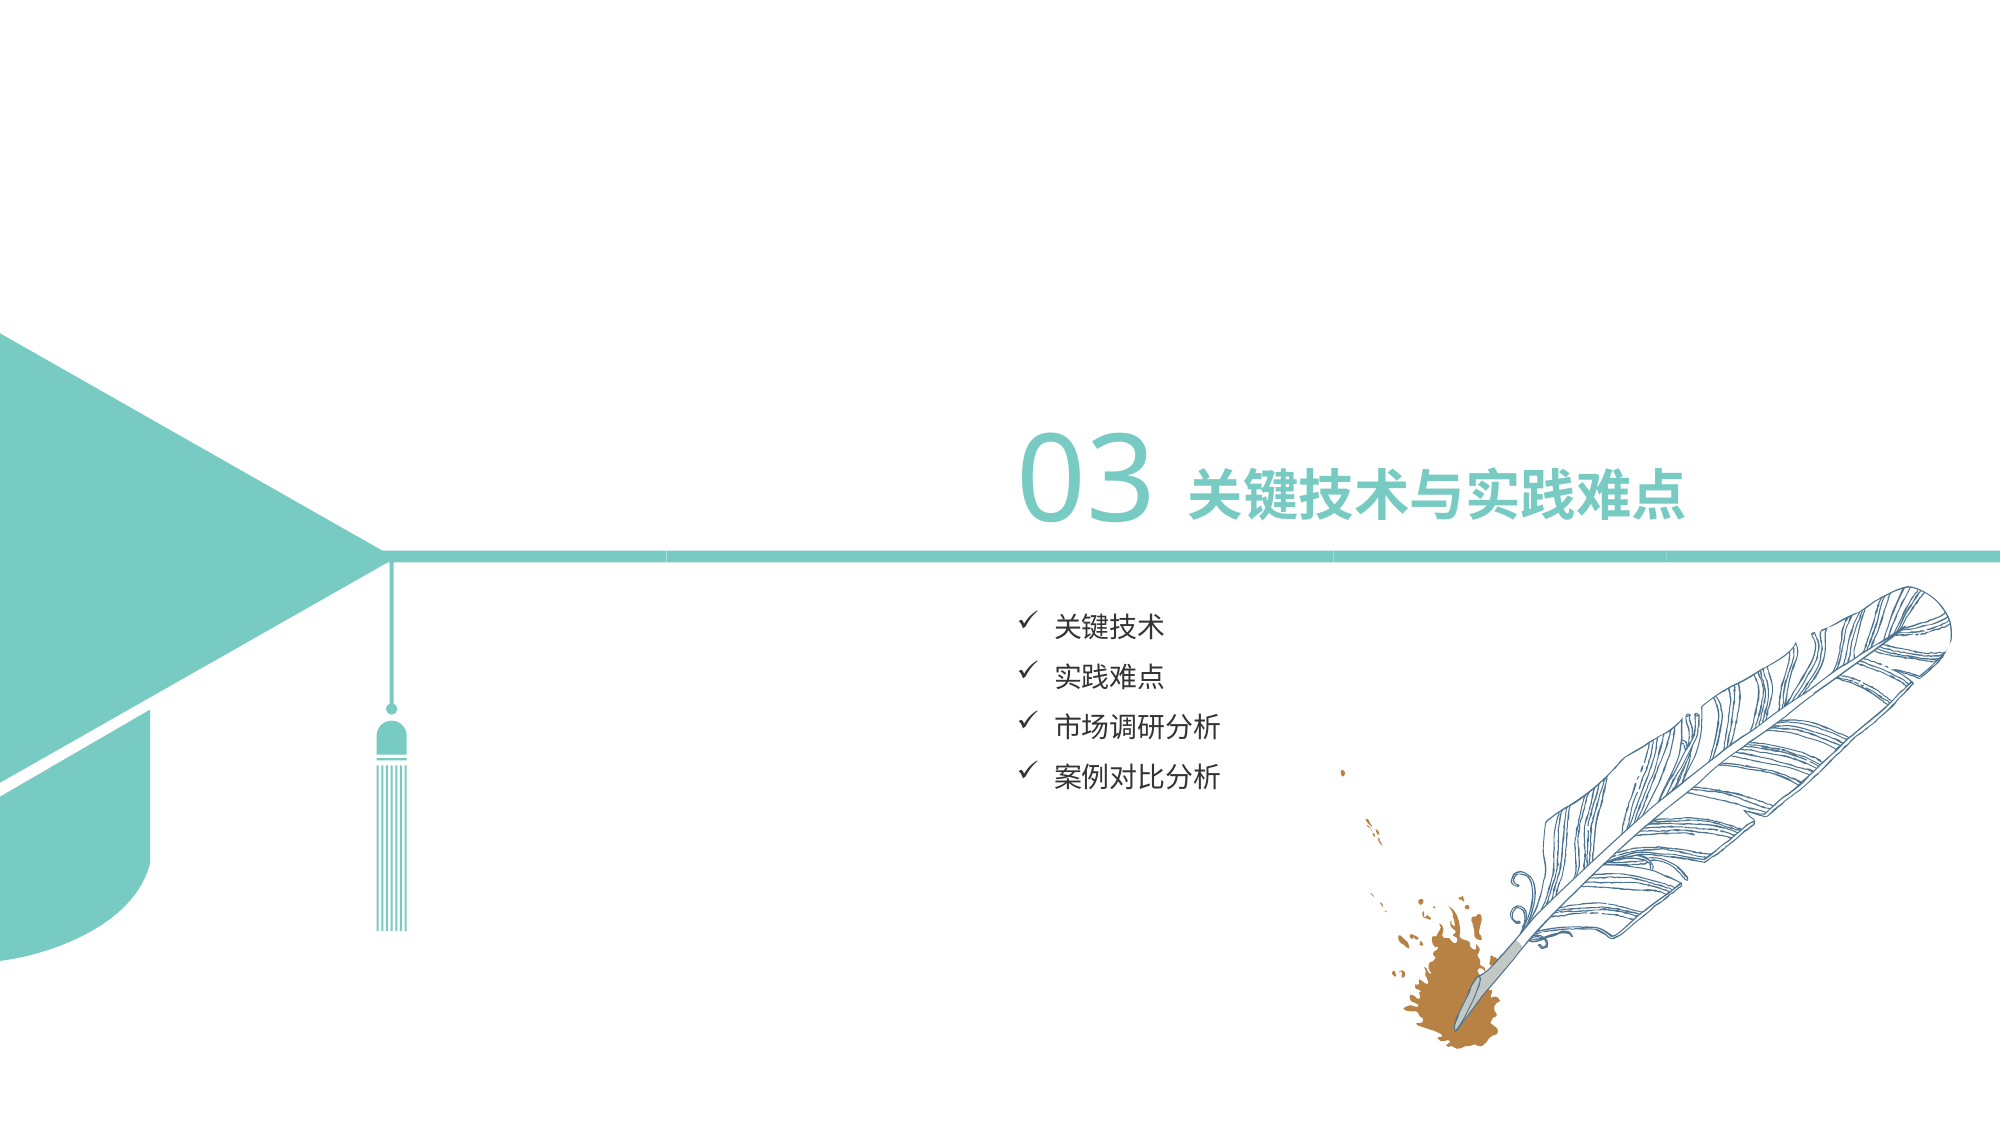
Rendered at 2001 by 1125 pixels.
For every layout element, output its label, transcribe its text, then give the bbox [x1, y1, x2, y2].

picture [1364, 467, 1853, 1091]
text_box [0, 709, 151, 962]
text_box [1858, 550, 2000, 563]
text_box 03 [1000, 391, 1174, 548]
text_box [0, 333, 378, 549]
text_box [385, 574, 398, 715]
text_box [0, 572, 368, 783]
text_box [0, 550, 1359, 563]
text_box 关键技术与实践难点 [1174, 452, 1725, 535]
text_box 关键技术 实践难点 市场调研分析 案例对比分析 [1001, 585, 1236, 801]
text_box [376, 720, 407, 755]
